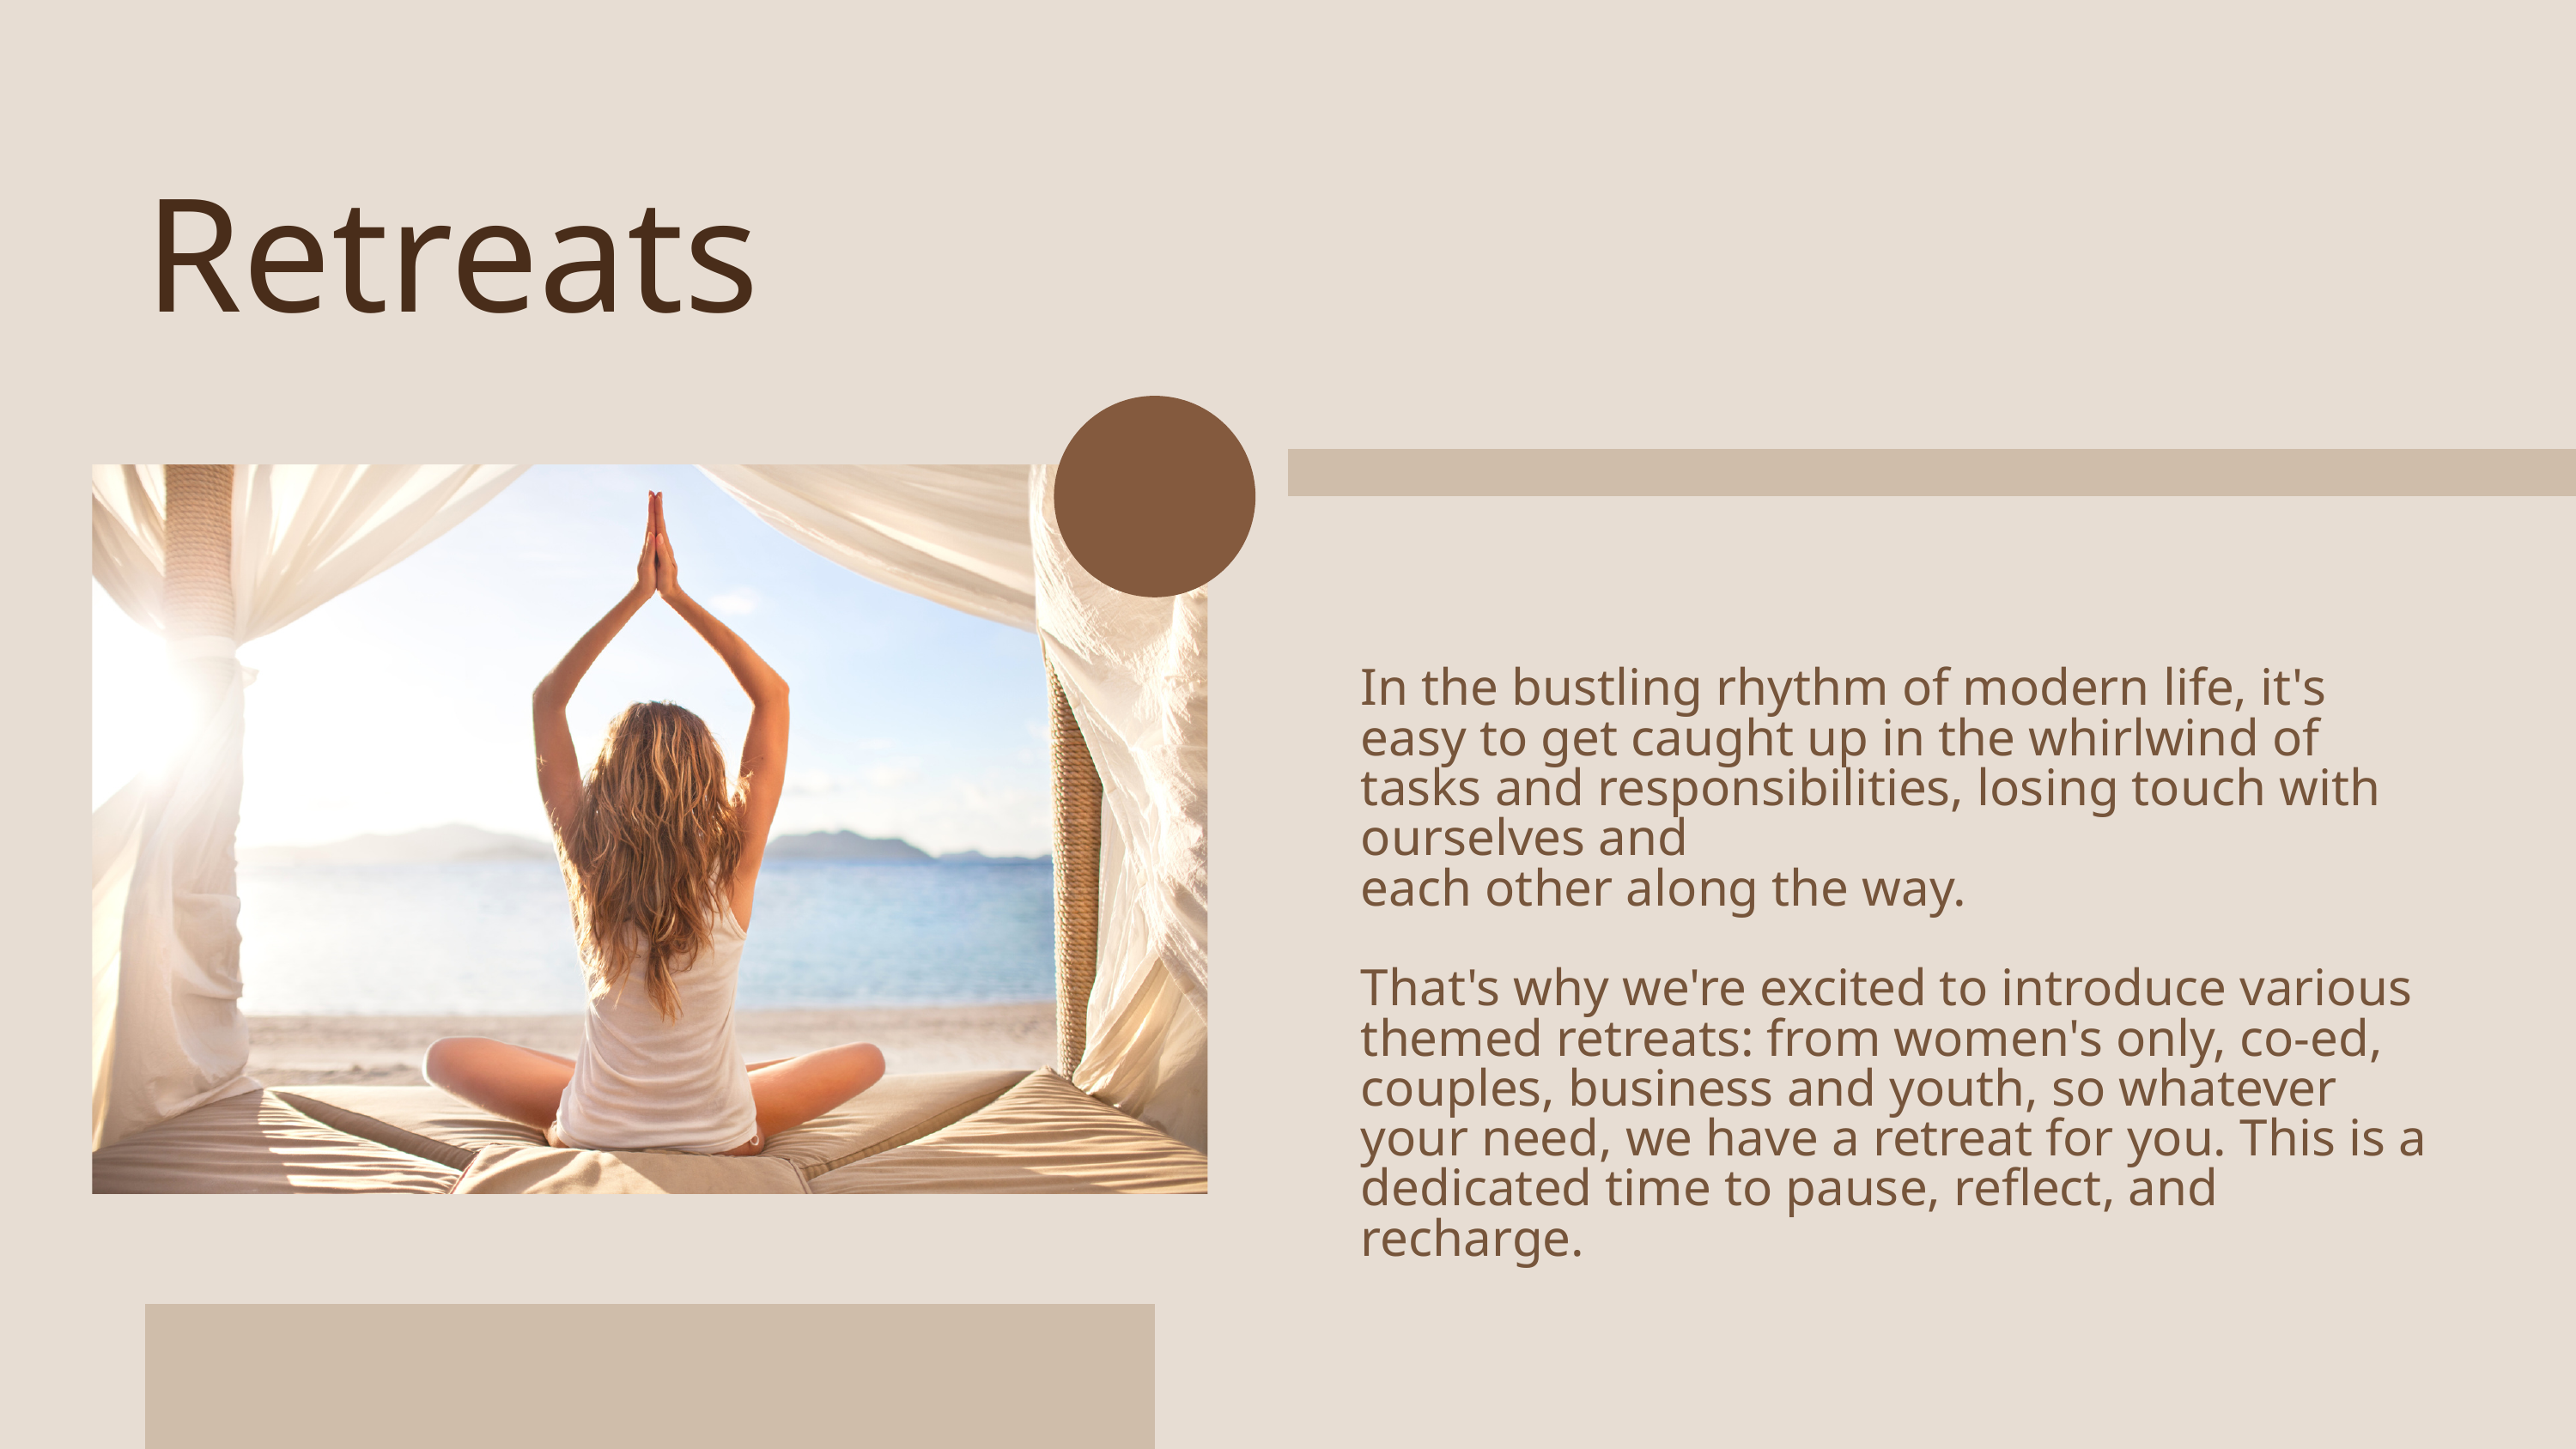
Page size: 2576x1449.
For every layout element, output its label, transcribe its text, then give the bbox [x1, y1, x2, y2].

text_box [1054, 395, 1256, 597]
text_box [1287, 448, 2576, 497]
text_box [92, 464, 1208, 1194]
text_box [144, 1303, 1156, 1449]
text_box In the bustling rhythm of modern life, it's easy to get caught up in the whirlwind of tasks and responsibilities, losing touch with ourselves and each other along the way. That's why we're excited to introduce various themed retreats: from women's only, co-ed, couples, business and youth, so whatever your need, we have a retreat for you. This is a dedicated time to pause, reflect, and recharge. [1360, 665, 2432, 1266]
text_box Retreats [144, 185, 1155, 343]
